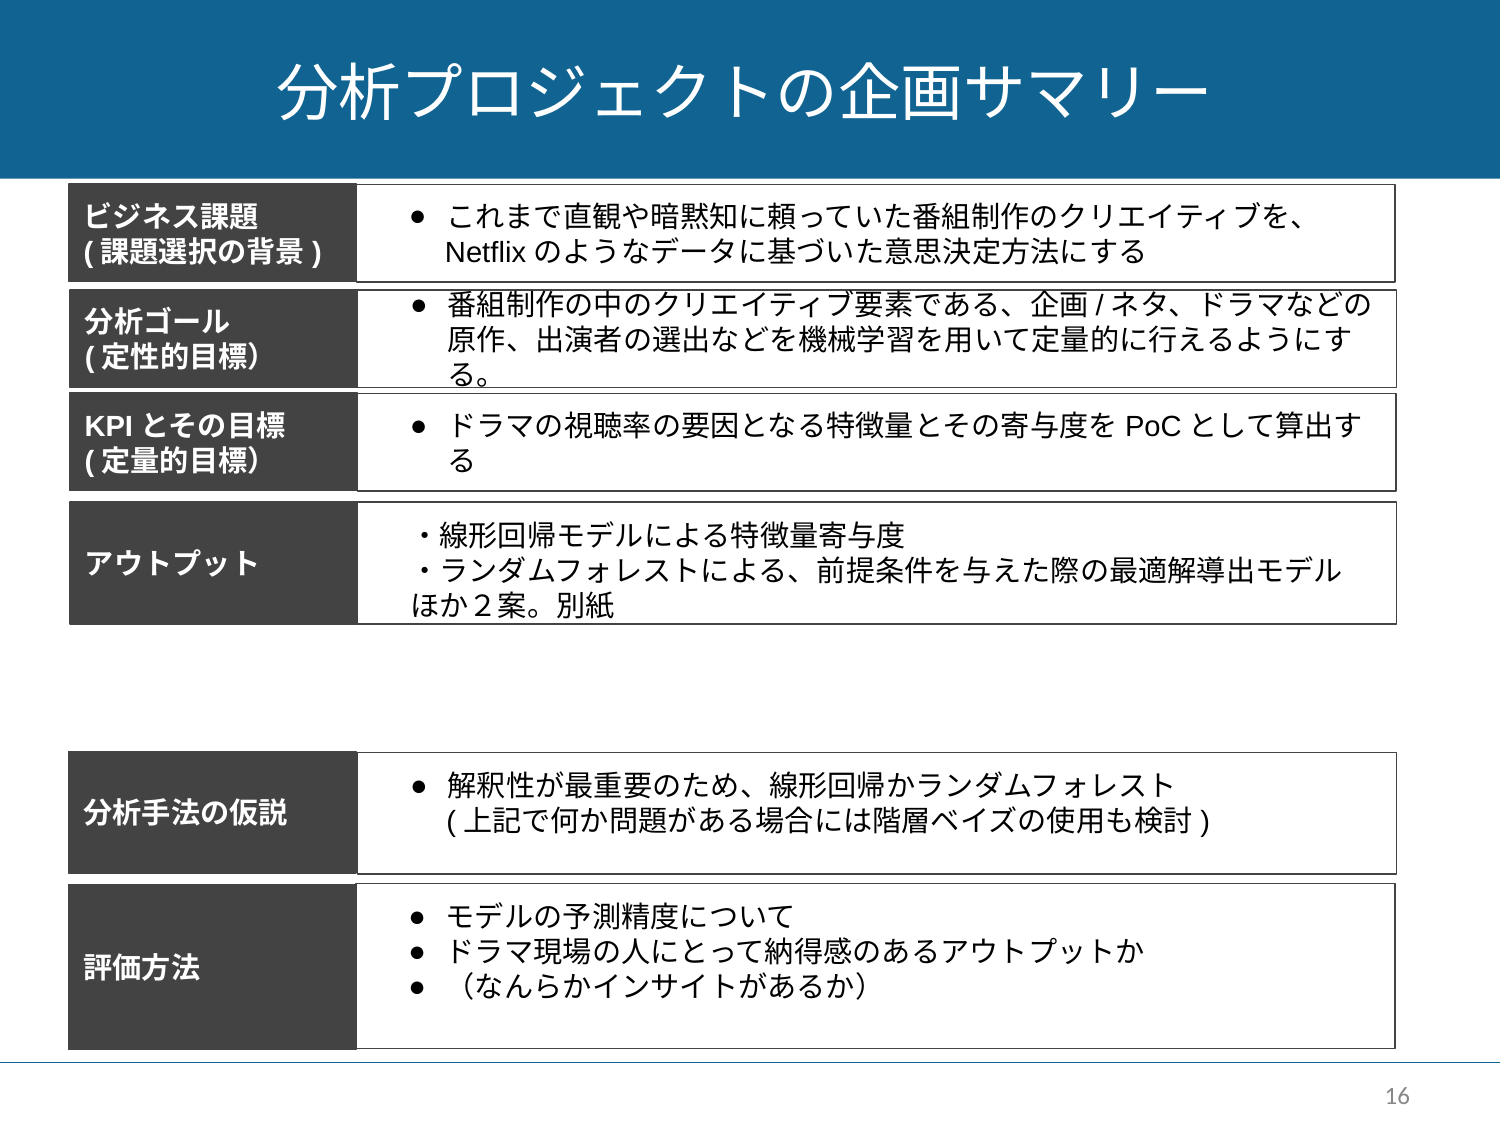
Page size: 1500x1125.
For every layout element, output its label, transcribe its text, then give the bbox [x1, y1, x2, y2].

text_box ドラマの視聴率の要因となる特徴量とその寄与度をPoCとして算出する [357, 393, 1397, 491]
text_box 番組制作の中のクリエイティブ要素である、企画/ネタ、ドラマなどの原作、出演者の選出などを機械学習を用いて定量的に行えるようにする。 [357, 290, 1397, 388]
text_box 評価方法 [68, 884, 356, 1050]
text_box 解釈性が最重要のため、線形回帰かランダムフォレスト (上記で何か問題がある場合には階層ベイズの使用も検討) [357, 752, 1397, 874]
text_box ビジネス課題 (課題選択の背景) [68, 184, 356, 282]
title 分析プロジェクトの企画サマリー [23, 17, 1467, 164]
text_box KPIとその目標 (定量的目標） [69, 393, 357, 491]
text_box モデルの予測精度について ドラマ現場の人にとって納得感のあるアウトプットか （なんらかインサイトがあるか） [355, 883, 1395, 1049]
text_box これまで直観や暗黙知に頼っていた番組制作のクリエイティブを、 Netflixのようなデータに基づいた意思決定方法にする [356, 184, 1396, 282]
text_box 分析手法の仮説 [68, 751, 356, 873]
text_box アウトプット [70, 501, 357, 625]
text_box ・線形回帰モデルによる特徴量寄与度 ・ランダムフォレストによる、前提条件を与えた際の最適解導出モデル ほか２案。別紙 [357, 501, 1397, 625]
slide_number 16 [1074, 1064, 1425, 1125]
text_box 分析ゴール (定性的目標） [70, 289, 358, 388]
